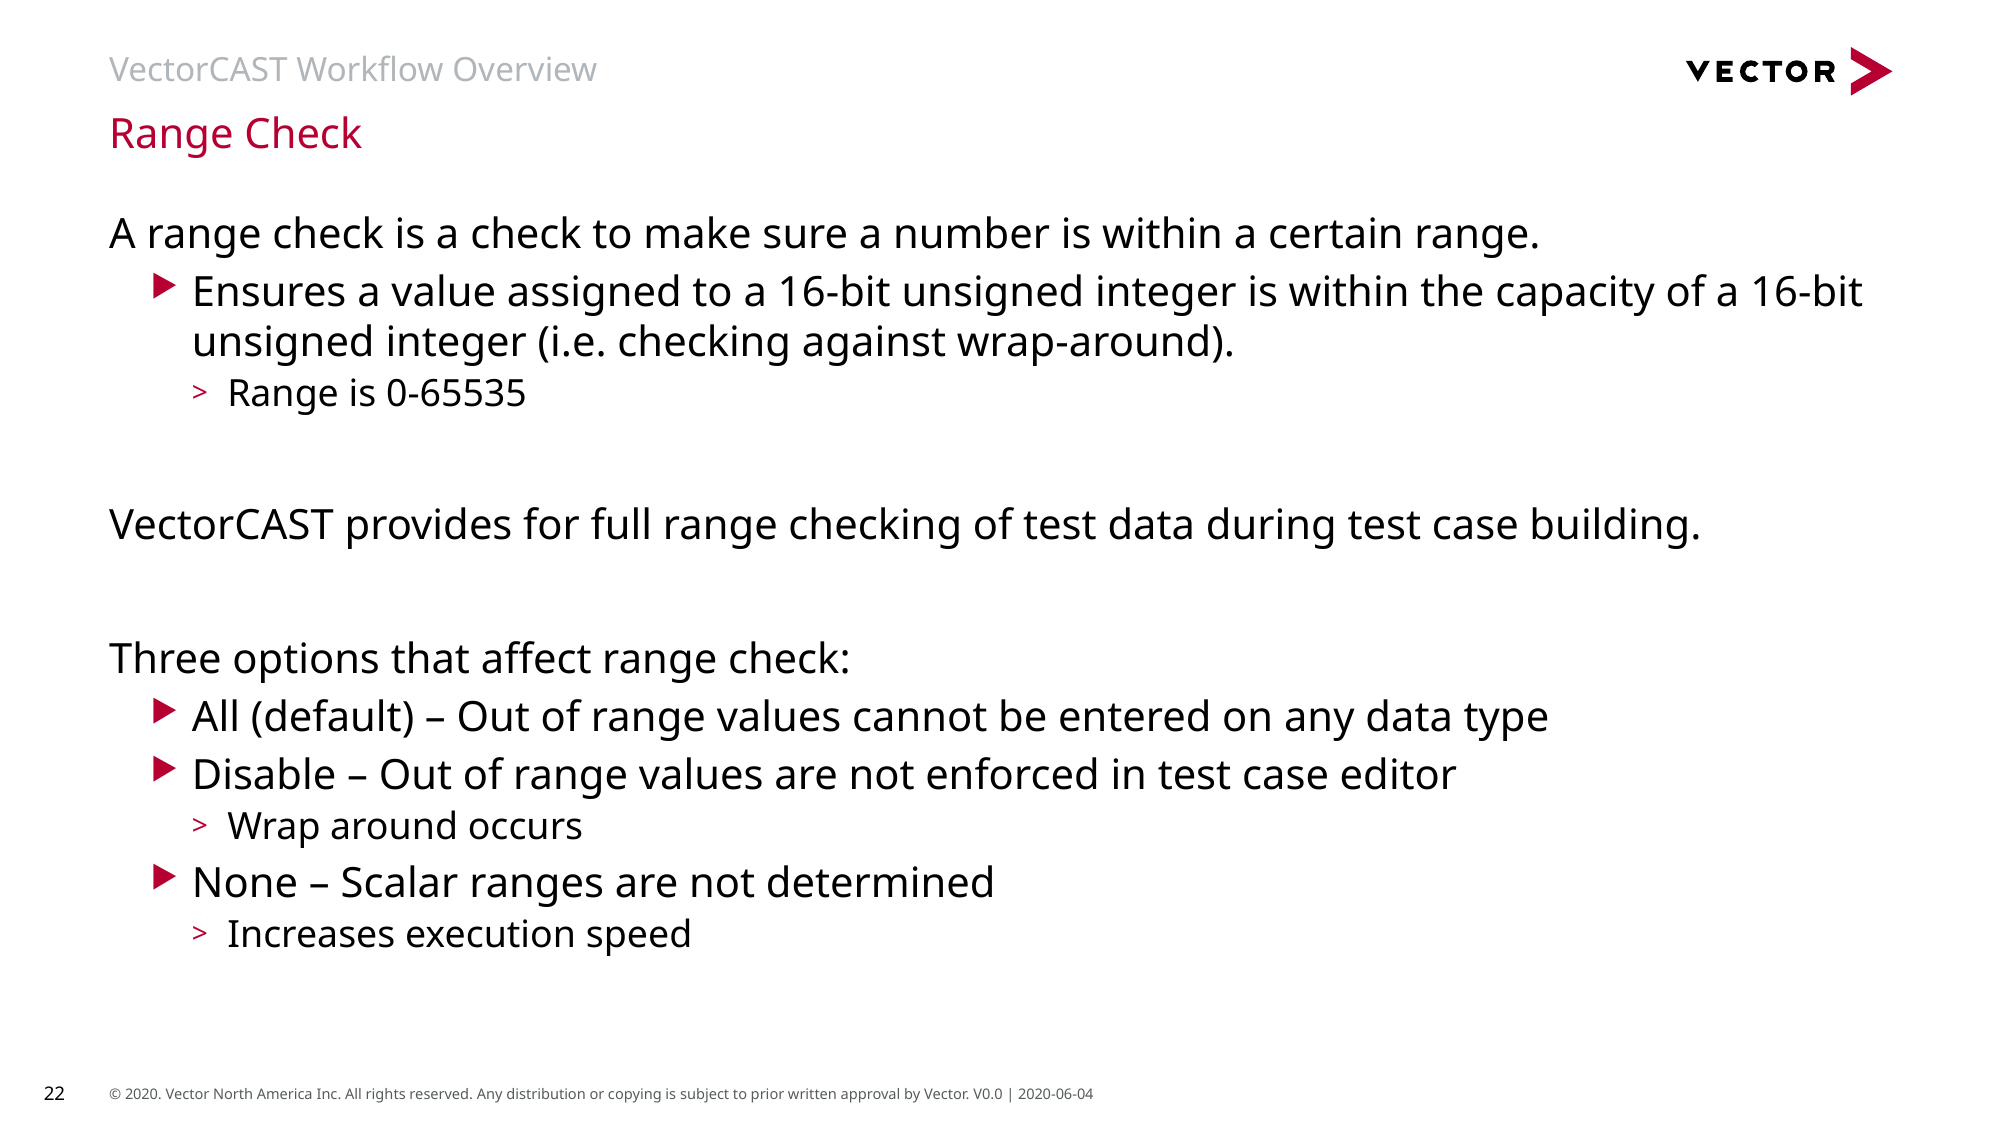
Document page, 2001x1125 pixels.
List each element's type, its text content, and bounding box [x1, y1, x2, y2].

title VectorCAST Workflow Overview [109, 41, 1577, 89]
list Range Check [109, 103, 1577, 157]
list A range check is a check to make sure a number is within a certain range. Ensures a value assigned to a 16-bit unsigned integer is within the capacity of a 16-bit unsigned integer (i.e. checking against wrap-around). Range is 0-65535 VectorCAST provides for full range checking of test data during test case building. Three options that affect range check: All (default) – Out of range values cannot be entered on any data type Disable – Out of range values are not enforced in test case editor Wrap around occurs None – Scalar ranges are not determined Increases execution speed [109, 206, 1893, 1063]
